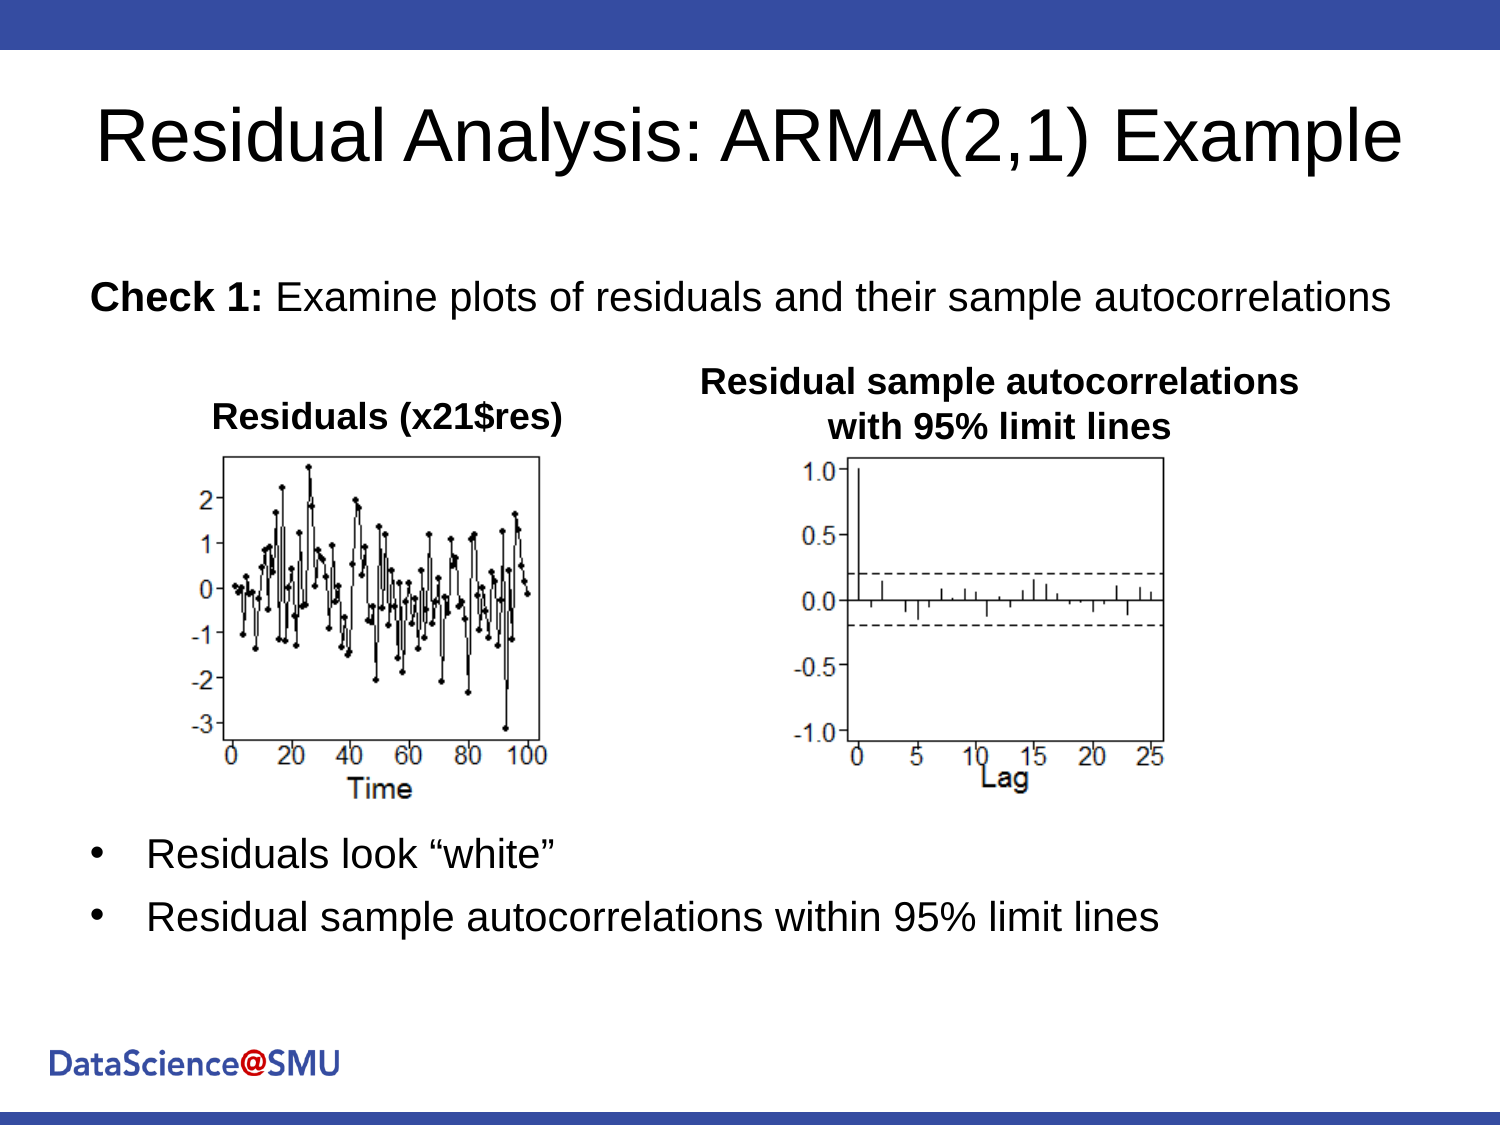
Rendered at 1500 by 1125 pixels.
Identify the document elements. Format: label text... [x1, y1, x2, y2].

text_box Residuals (x21$res) [162, 384, 613, 450]
picture [187, 449, 563, 813]
text_box Check 1: Examine plots of residuals and their sample autocorrelations [74, 262, 1425, 340]
text_box Residual sample autocorrelations with 95% limit lines [675, 349, 1325, 467]
text_box Residuals look “white” Residual sample autocorrelations within 95% limit lines [74, 819, 1425, 963]
picture [787, 449, 1176, 801]
title Residual Analysis: ARMA(2,1) Example [75, 37, 1425, 225]
picture [50, 1049, 339, 1076]
